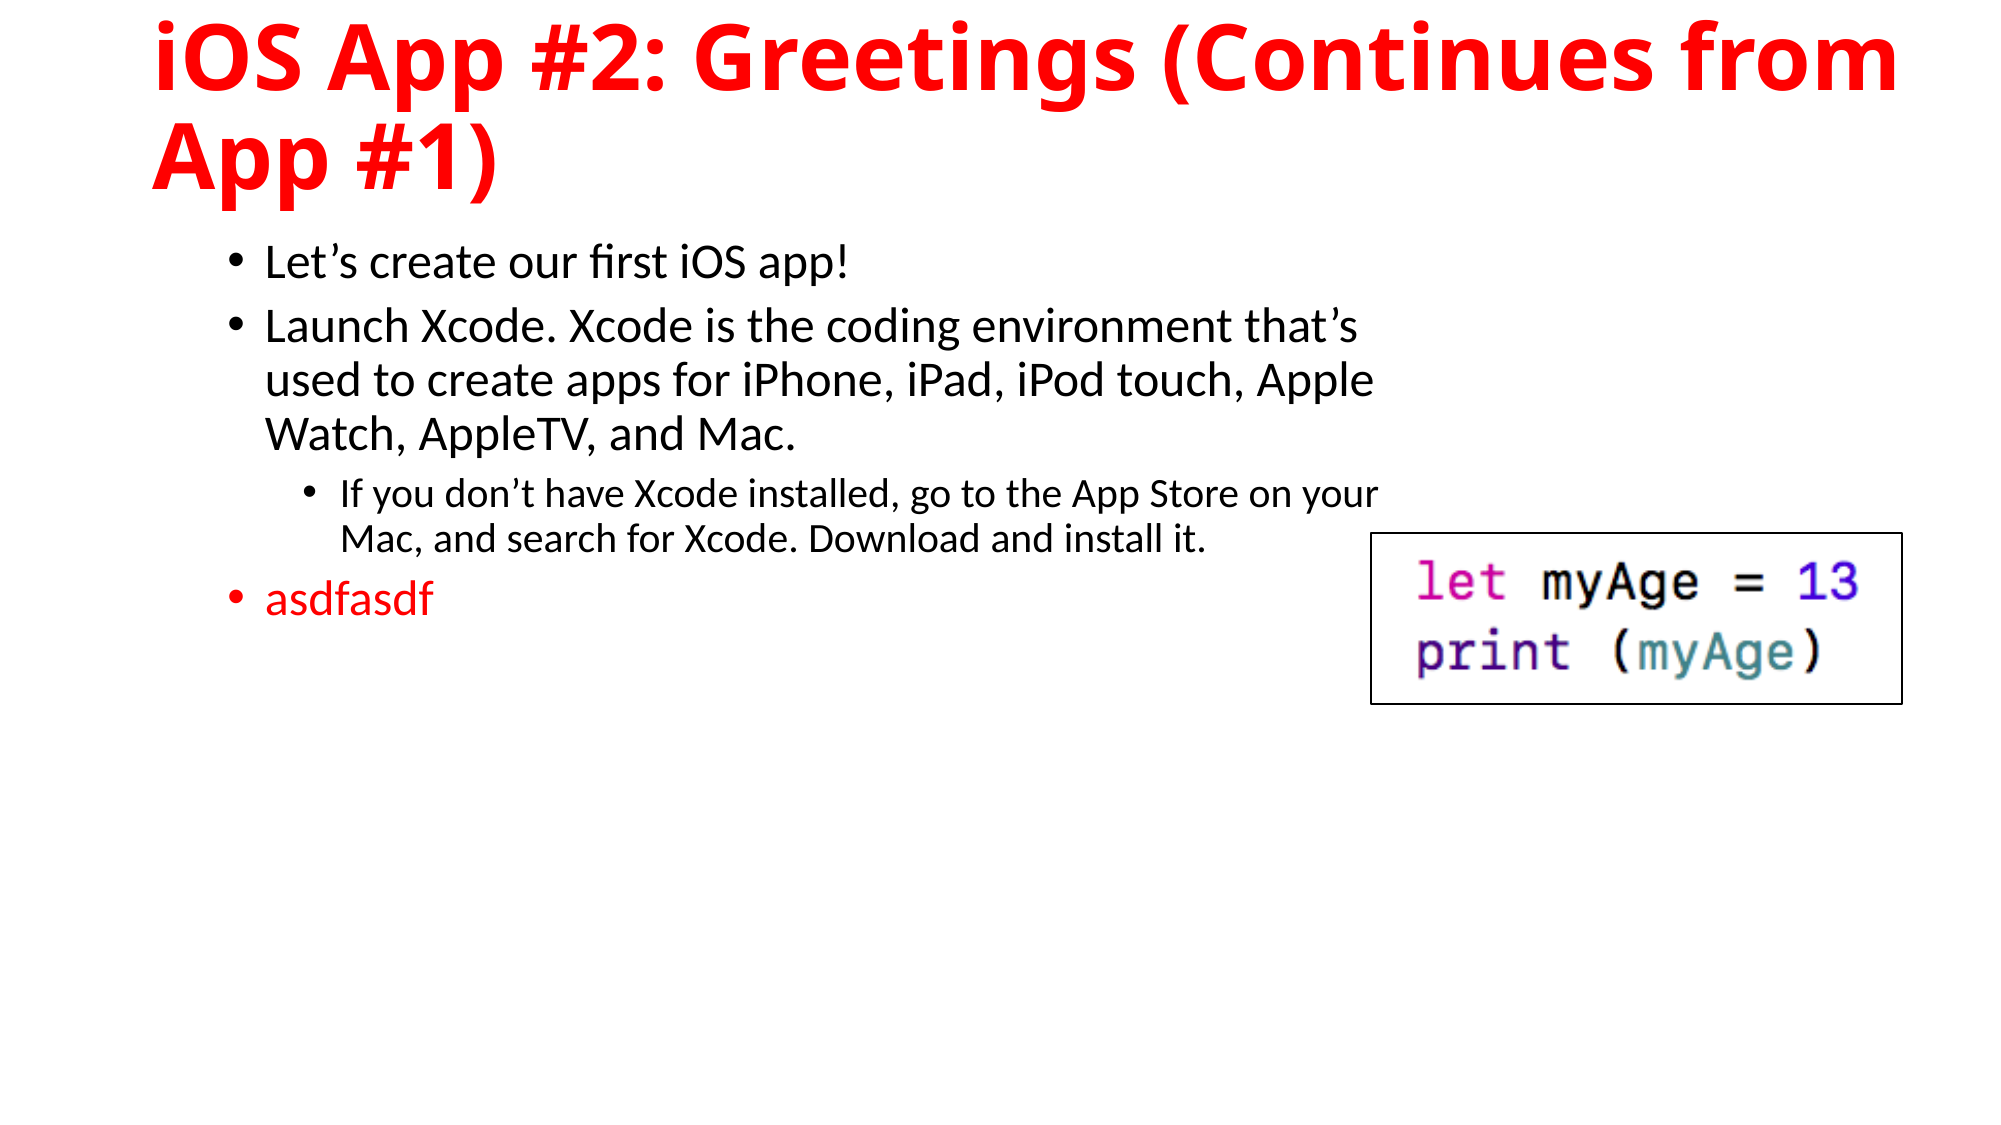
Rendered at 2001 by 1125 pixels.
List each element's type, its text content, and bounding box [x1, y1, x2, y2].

title iOS App #2: Greetings (Continues from App #1) [137, 1, 2000, 219]
picture [1372, 533, 1901, 704]
list Let’s create our first iOS app! Launch Xcode. Xcode is the coding environment that’s used to create apps for iPhone, iPad, iPod touch, Apple Watch, AppleTV, and Mac. If you don’t have Xcode installed, go to the App Store on your Mac, and search for Xcode. Download and install it. asdfasdf [137, 227, 1469, 1097]
